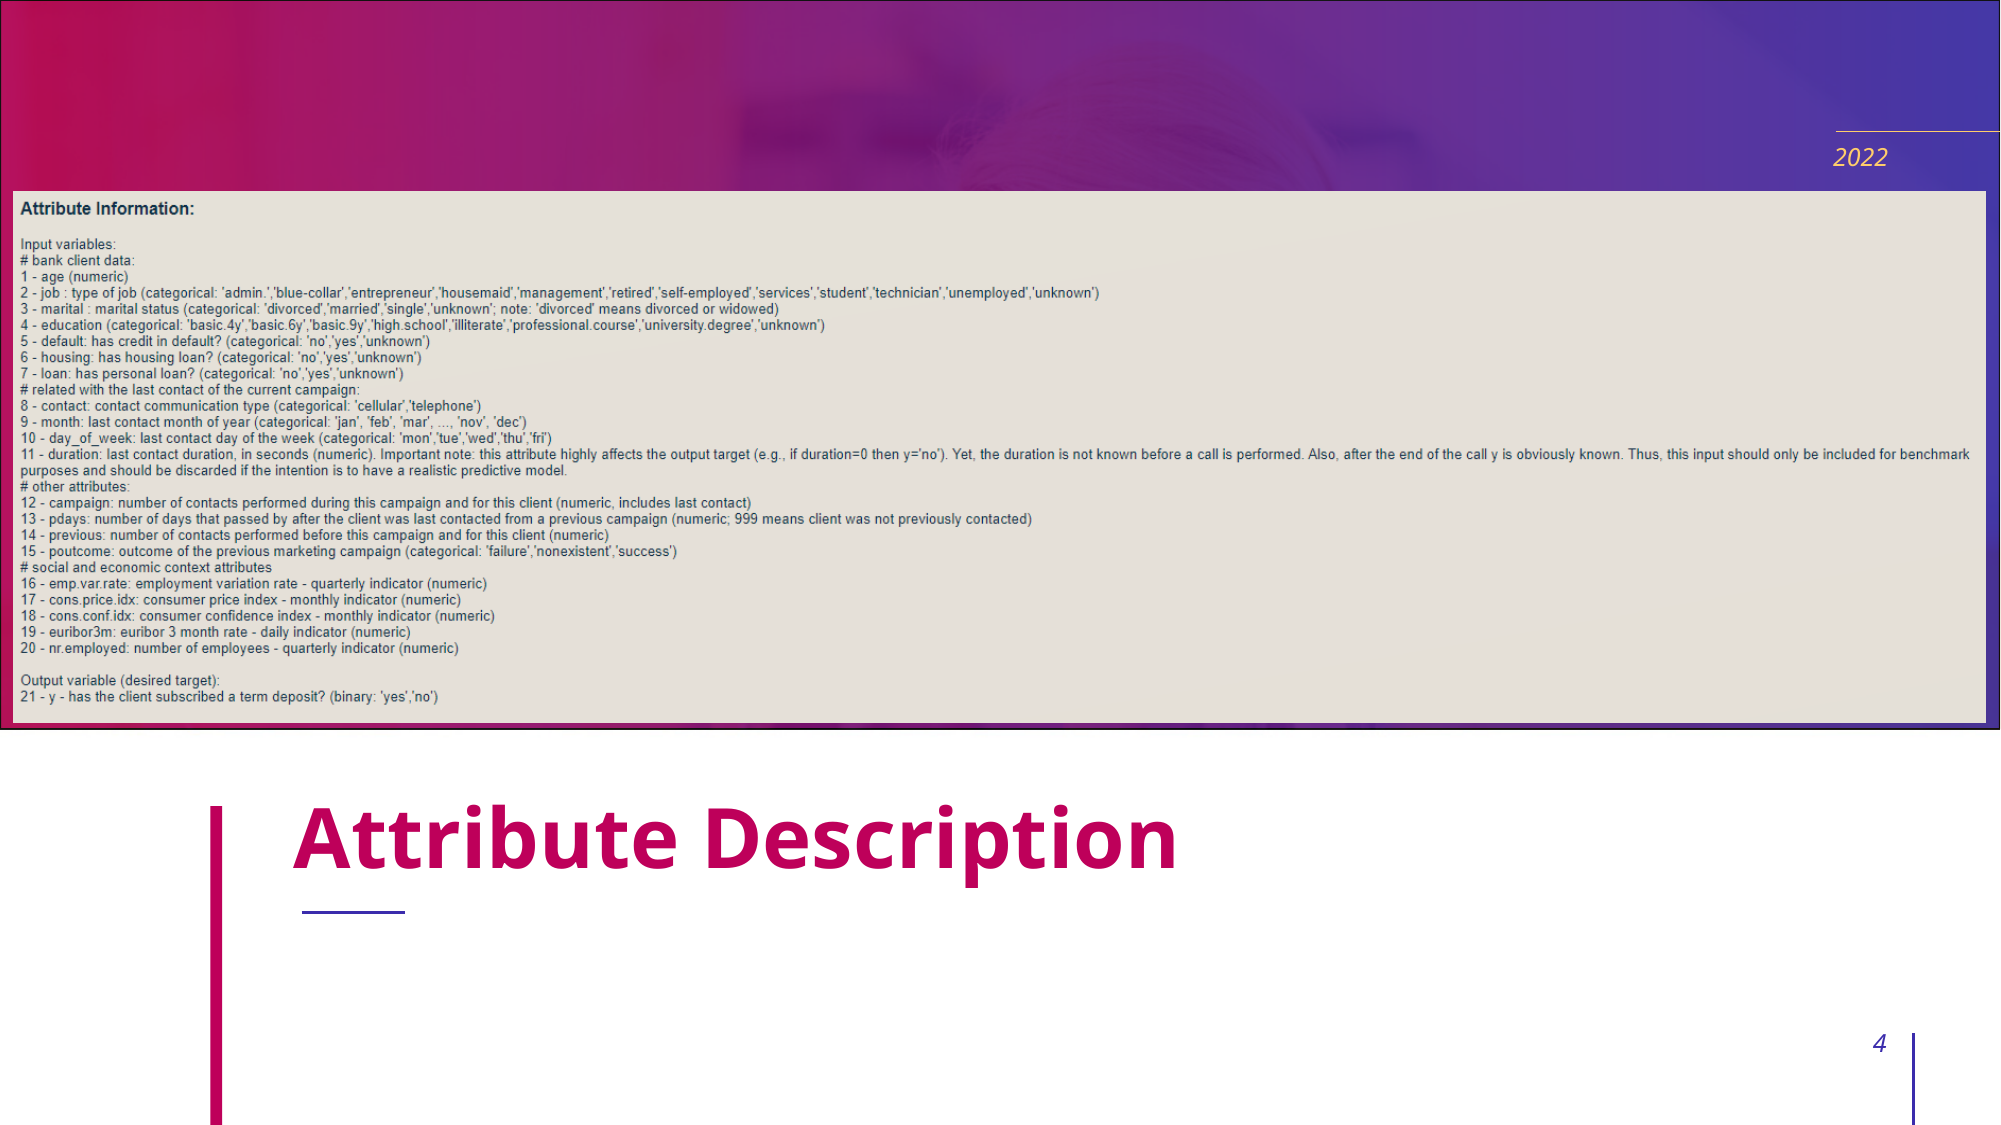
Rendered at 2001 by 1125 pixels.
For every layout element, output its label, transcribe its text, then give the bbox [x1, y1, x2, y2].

slide_number 4 [1451, 1015, 1902, 1075]
picture [13, 191, 1986, 723]
list 2022 [1818, 137, 1919, 191]
picture [0, 0, 2001, 1125]
title Attribute Description [278, 744, 1819, 895]
